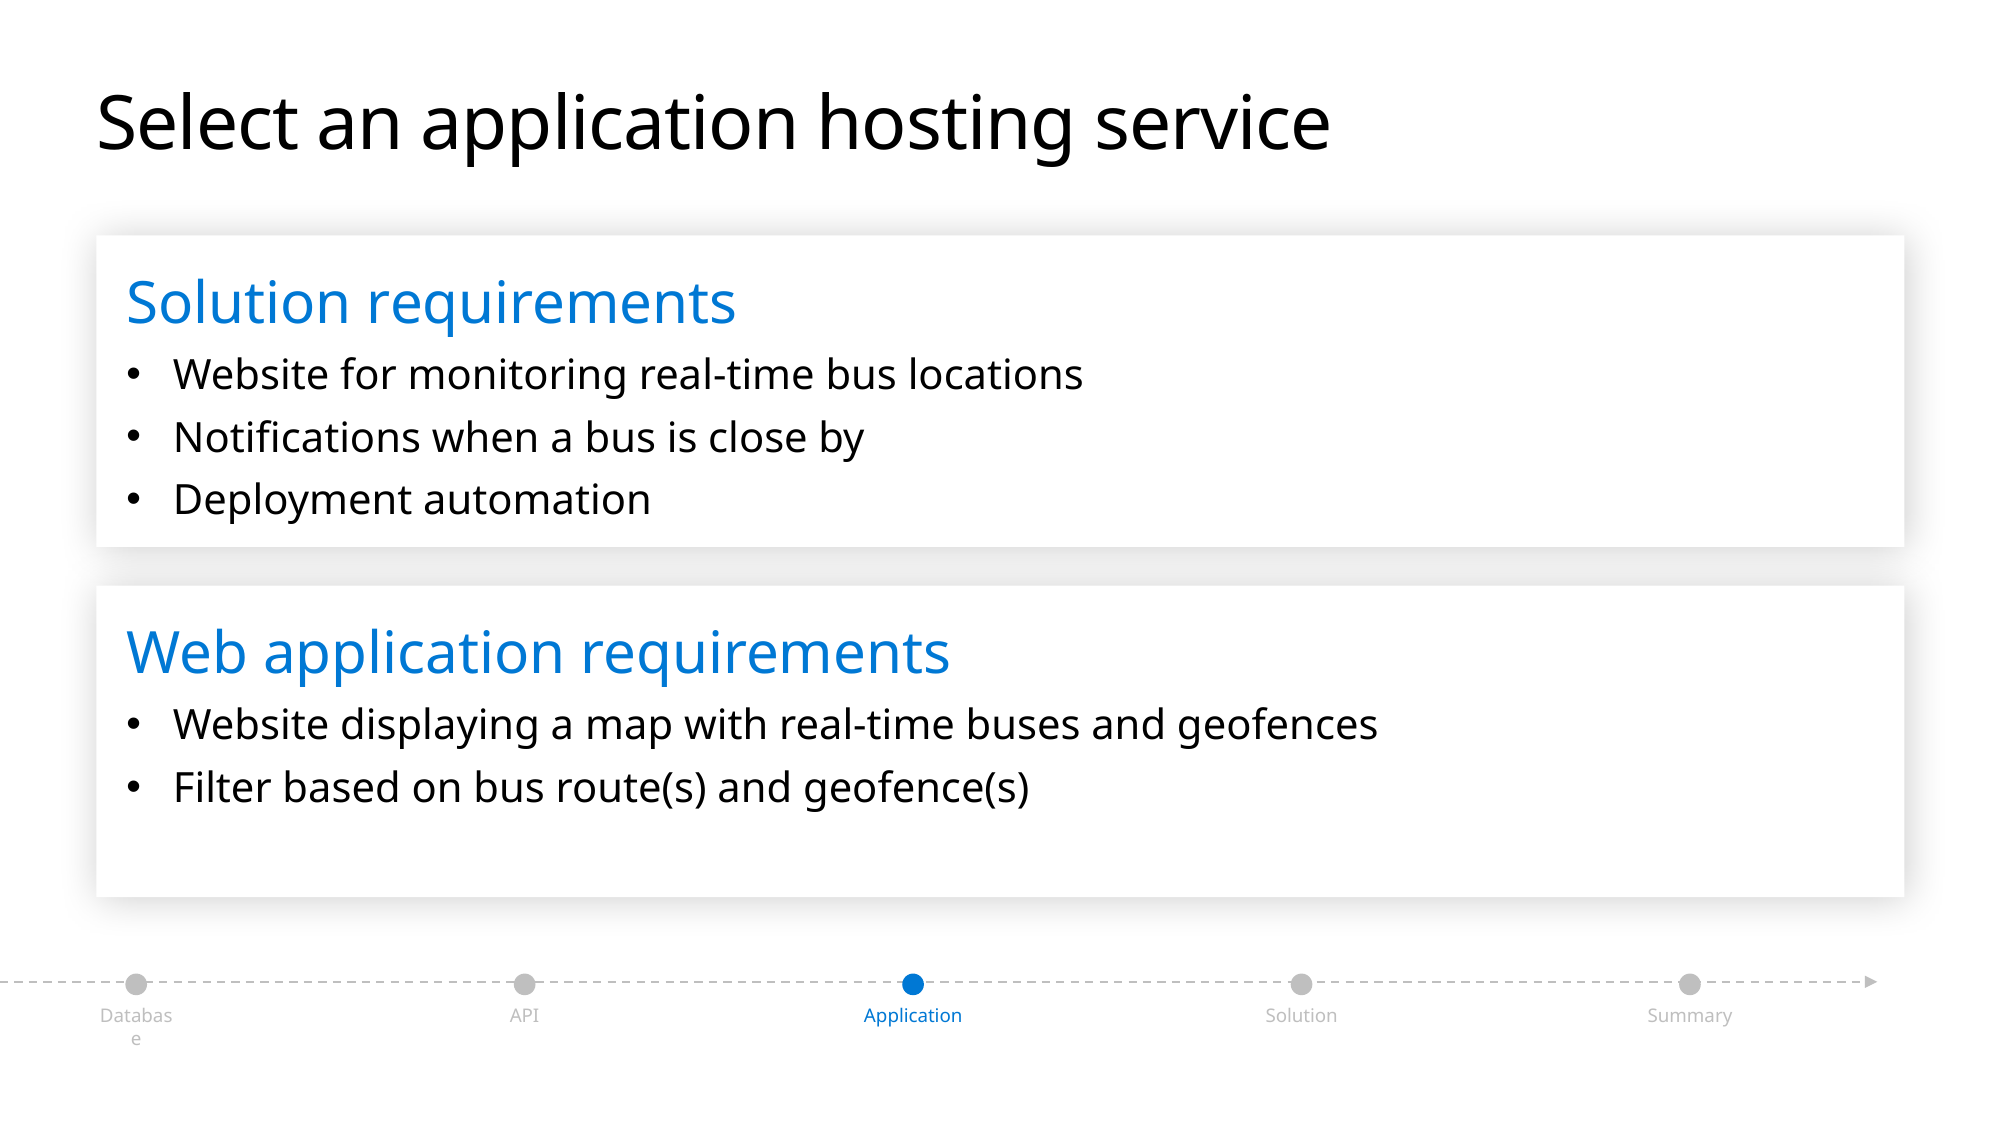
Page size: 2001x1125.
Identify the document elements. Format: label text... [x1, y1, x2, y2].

text_box Web application requirements Website displaying a map with real-time buses and geofences Filter based on bus route(s) and geofence(s) [96, 585, 1905, 898]
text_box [0, 973, 1878, 1027]
text_box Solution requirements Website for monitoring real-time bus locations Notifications when a bus is close by Deployment automation [96, 235, 1905, 548]
title Select an application hosting service [96, 75, 1904, 166]
